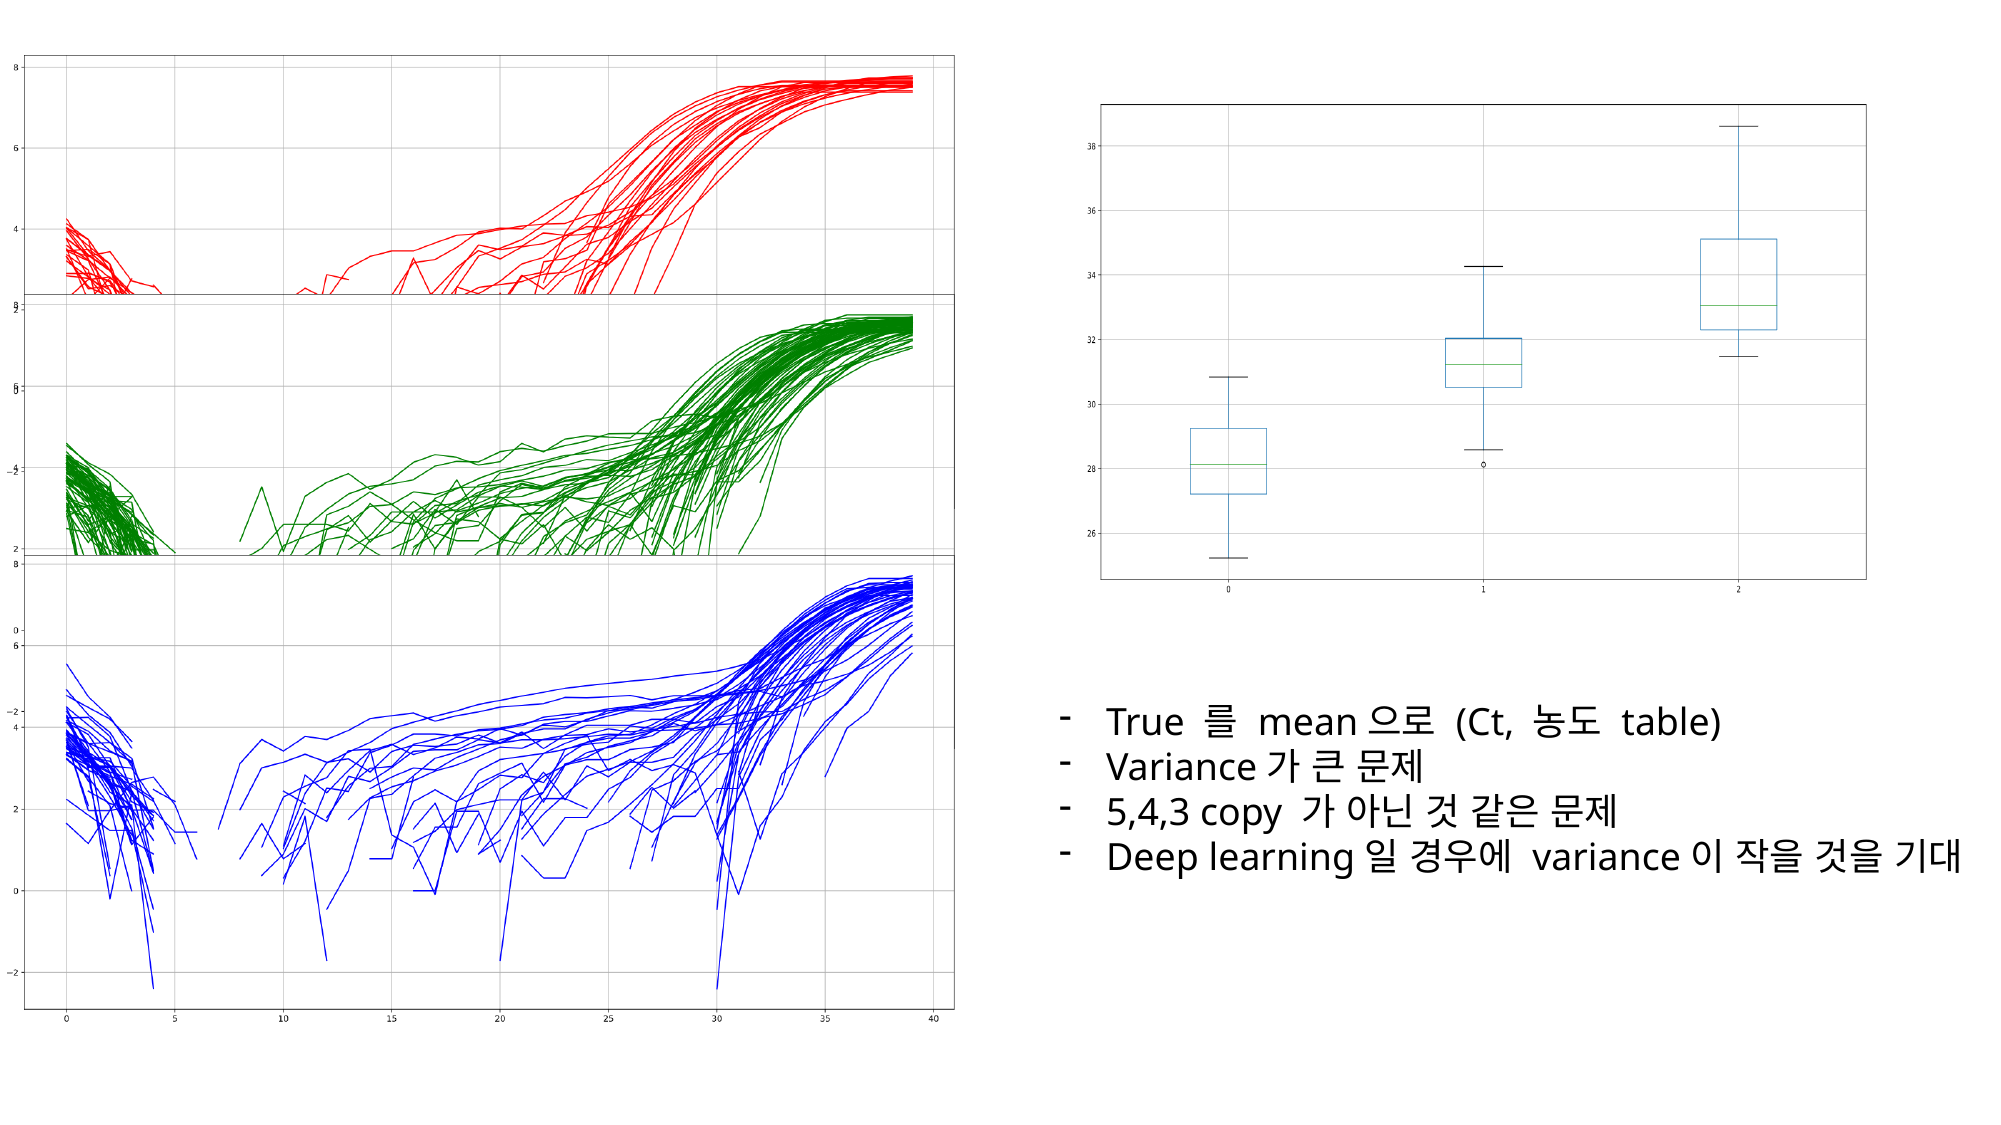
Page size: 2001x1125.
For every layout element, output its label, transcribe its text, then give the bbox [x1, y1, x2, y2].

picture [1082, 98, 1871, 600]
picture [0, 49, 960, 1029]
text_box True 를 mean으로 (Ct, 농도 table) Variance가 큰 문제 5,4,3 copy 가 아닌 것 같은 문제 Deep learning일 경우에 variance이 작을 것을 기대 [1044, 690, 1979, 886]
